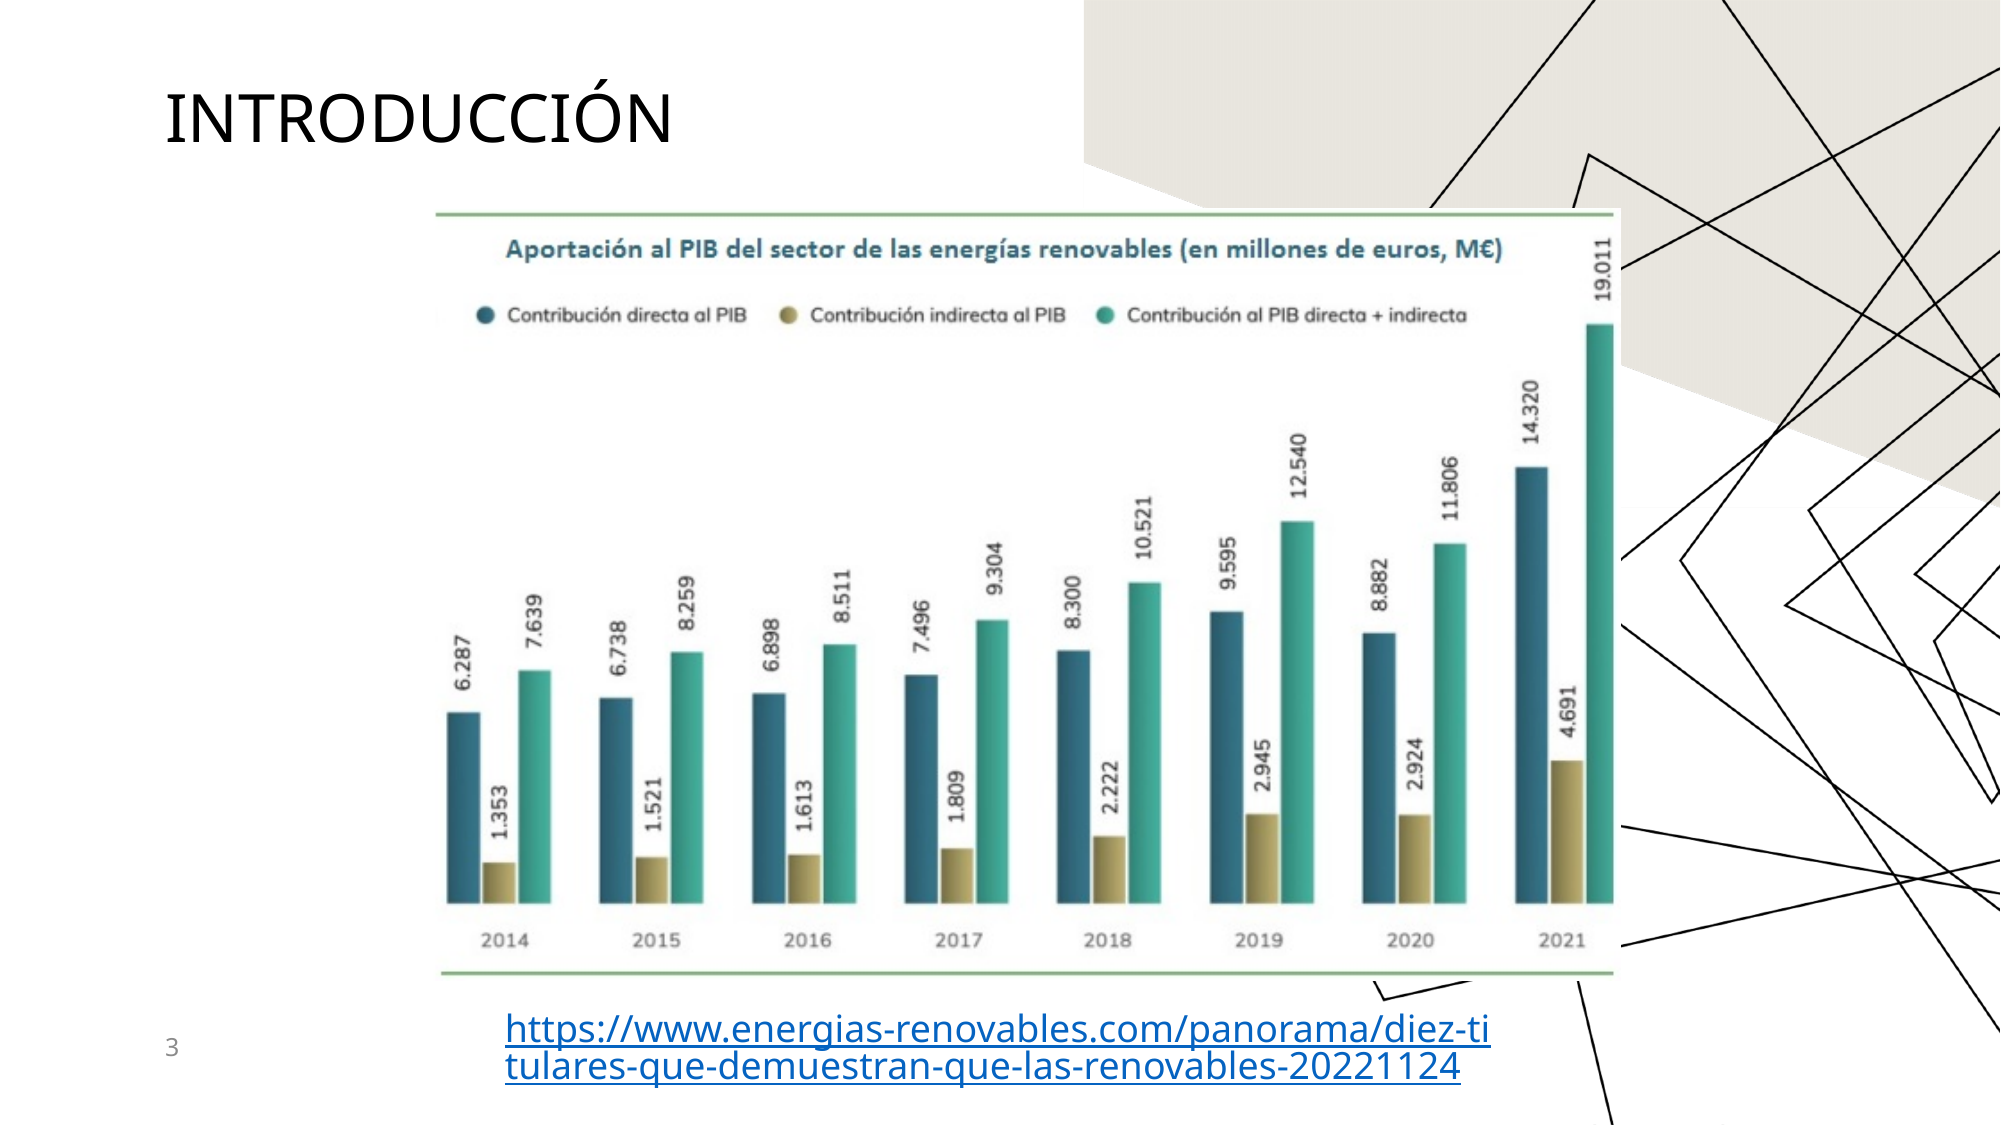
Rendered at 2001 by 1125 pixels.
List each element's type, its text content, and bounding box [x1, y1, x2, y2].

slide_number 3 [150, 1024, 254, 1074]
title INTRODUCCIÓN [150, 51, 1000, 165]
picture [379, 0, 2001, 1125]
text_box https://www.energias-renovables.com/panorama/diez-titulares-que-demuestran-que-las-renovables-20221124 [490, 997, 1510, 1109]
